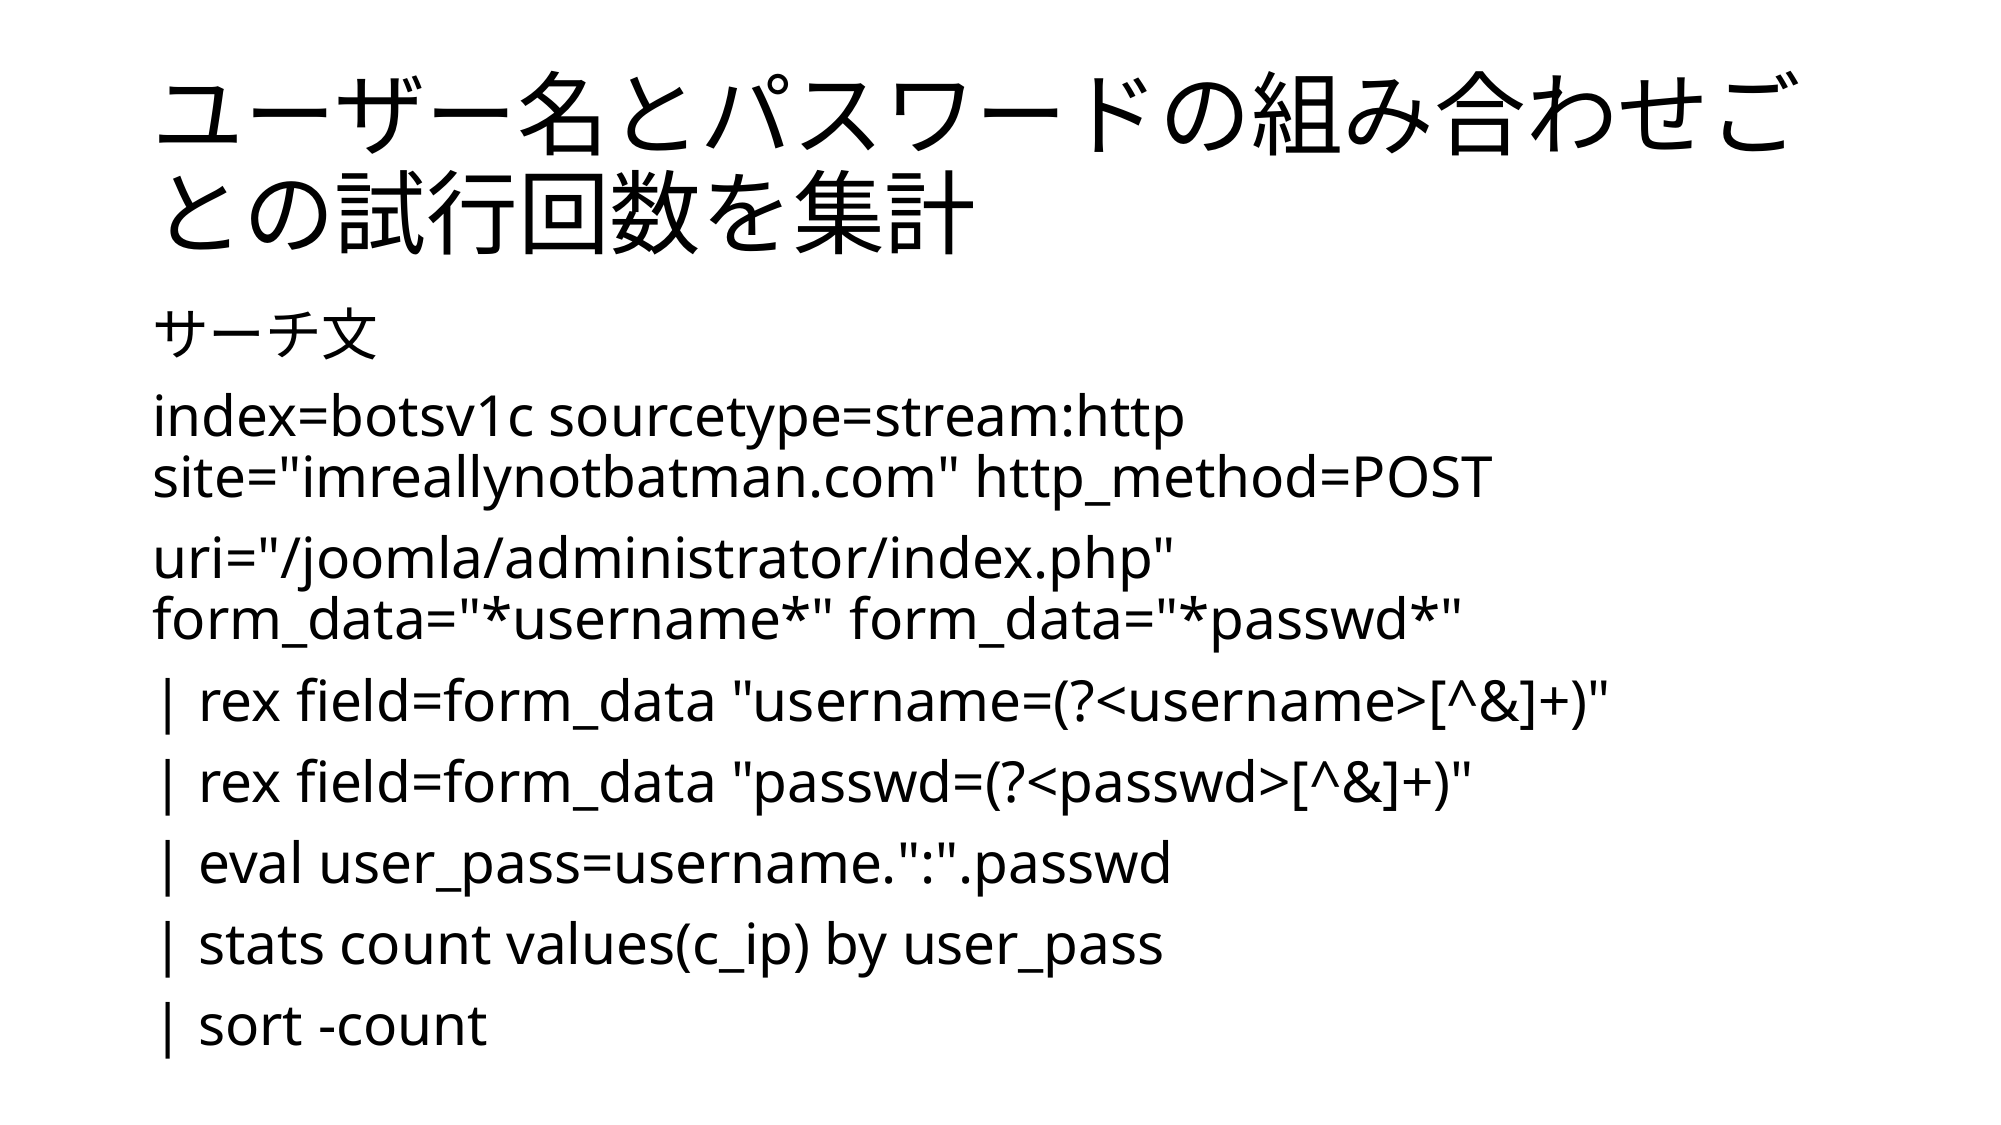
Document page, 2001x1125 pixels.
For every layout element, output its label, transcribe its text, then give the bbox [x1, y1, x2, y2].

list サーチ文 index=botsv1c sourcetype=stream:http site="imreallynotbatman.com" http_method=POST uri="/joomla/administrator/index.php" form_data="*username*" form_data="*passwd*" | rex field=form_data "username=(?<username>[^&]+)" | rex field=form_data "passwd=(?<passwd>[^&]+)" | eval user_pass=username.":".passwd | stats count values(c_ip) by user_pass | sort -count [137, 299, 1863, 1073]
title ユーザー名とパスワードの組み合わせごとの試行回数を集計 [137, 59, 1863, 278]
